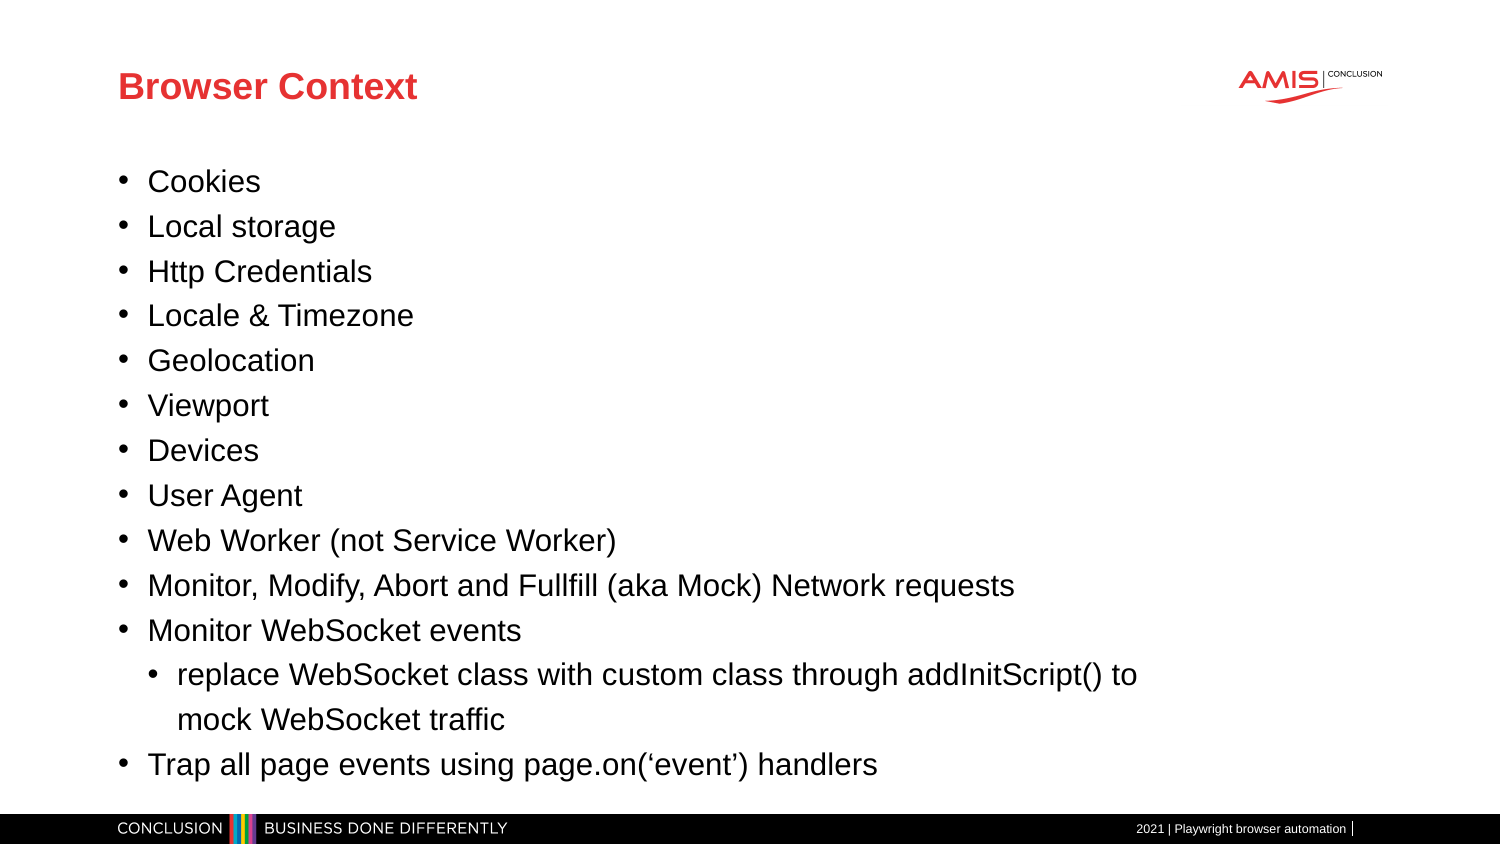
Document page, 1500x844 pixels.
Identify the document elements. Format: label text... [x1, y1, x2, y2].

footer 2021 | Playwright browser automation [814, 820, 1347, 839]
picture [0, 814, 236, 844]
picture [1205, 59, 1388, 106]
picture [239, 814, 1500, 844]
list Cookies Local storage Http Credentials Locale & Timezone Geolocation Viewport Devices User Agent Web Worker (not Service Worker) Monitor, Modify, Abort and Fullfill (aka Mock) Network requests Monitor WebSocket events replace WebSocket class with custom class through addInitScript() to mock WebSocket traffic Trap all page events using page.on(‘event’) handlers [118, 153, 1205, 774]
title Browser Context [118, 47, 1205, 130]
